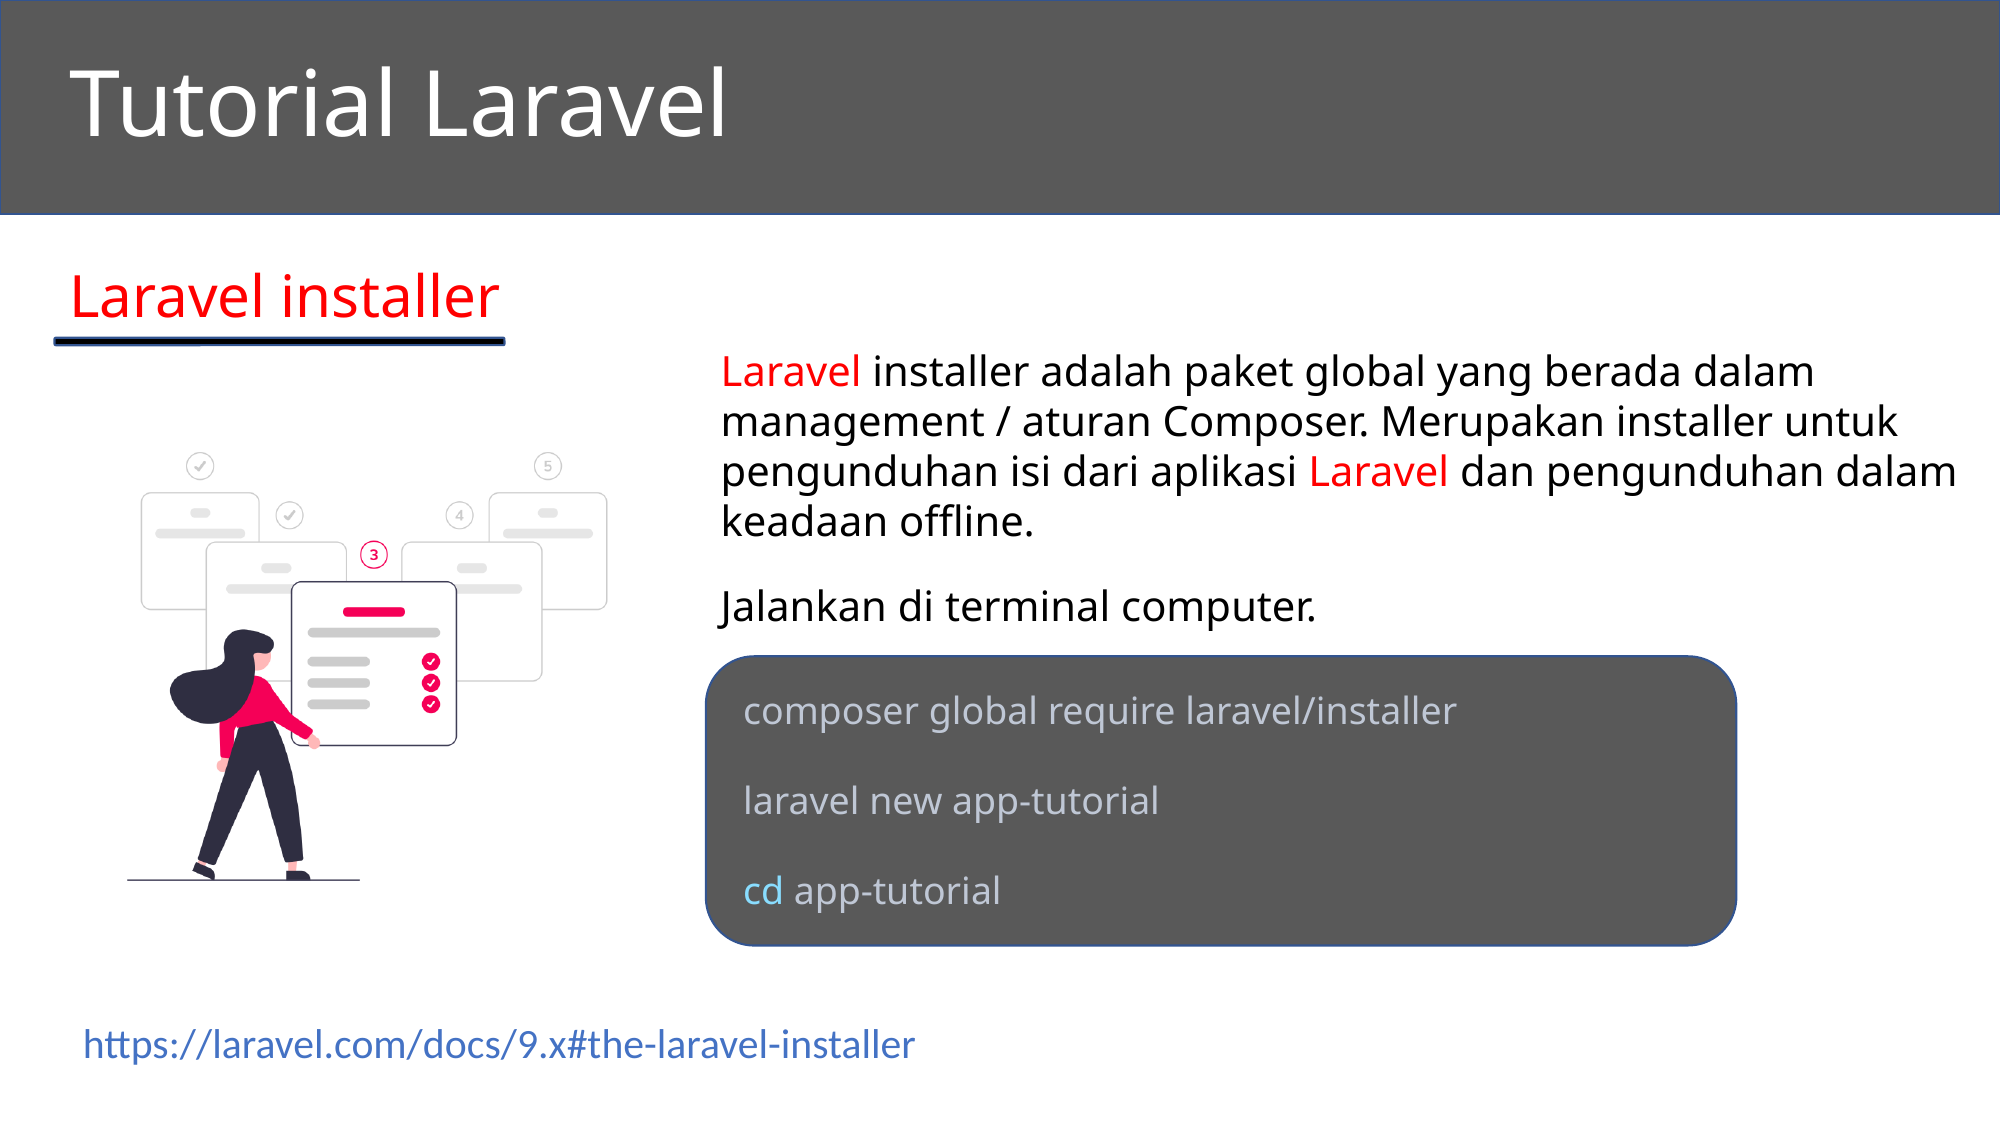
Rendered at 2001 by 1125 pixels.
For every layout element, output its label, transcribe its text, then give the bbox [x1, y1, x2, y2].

text_box [704, 655, 1733, 947]
text_box Laravel installer adalah paket global yang berada dalam management / aturan Composer. Merupakan installer untuk pengunduhan isi dari aplikasi Laravel dan pengunduhan dalam keadaan offline. [705, 337, 2000, 553]
text_box [53, 336, 506, 347]
text_box Laravel installer [54, 251, 569, 337]
text_box composer global require laravel/installer laravel new app-tutorial cd app-tutorial [728, 679, 1737, 919]
text_box https://laravel.com/docs/9.x#the-laravel-installer [68, 1009, 1070, 1075]
text_box Jalankan di terminal computer. [705, 572, 2000, 638]
text_box Tutorial Laravel [54, 38, 1555, 176]
text_box [0, 0, 2000, 215]
picture [54, 403, 680, 929]
